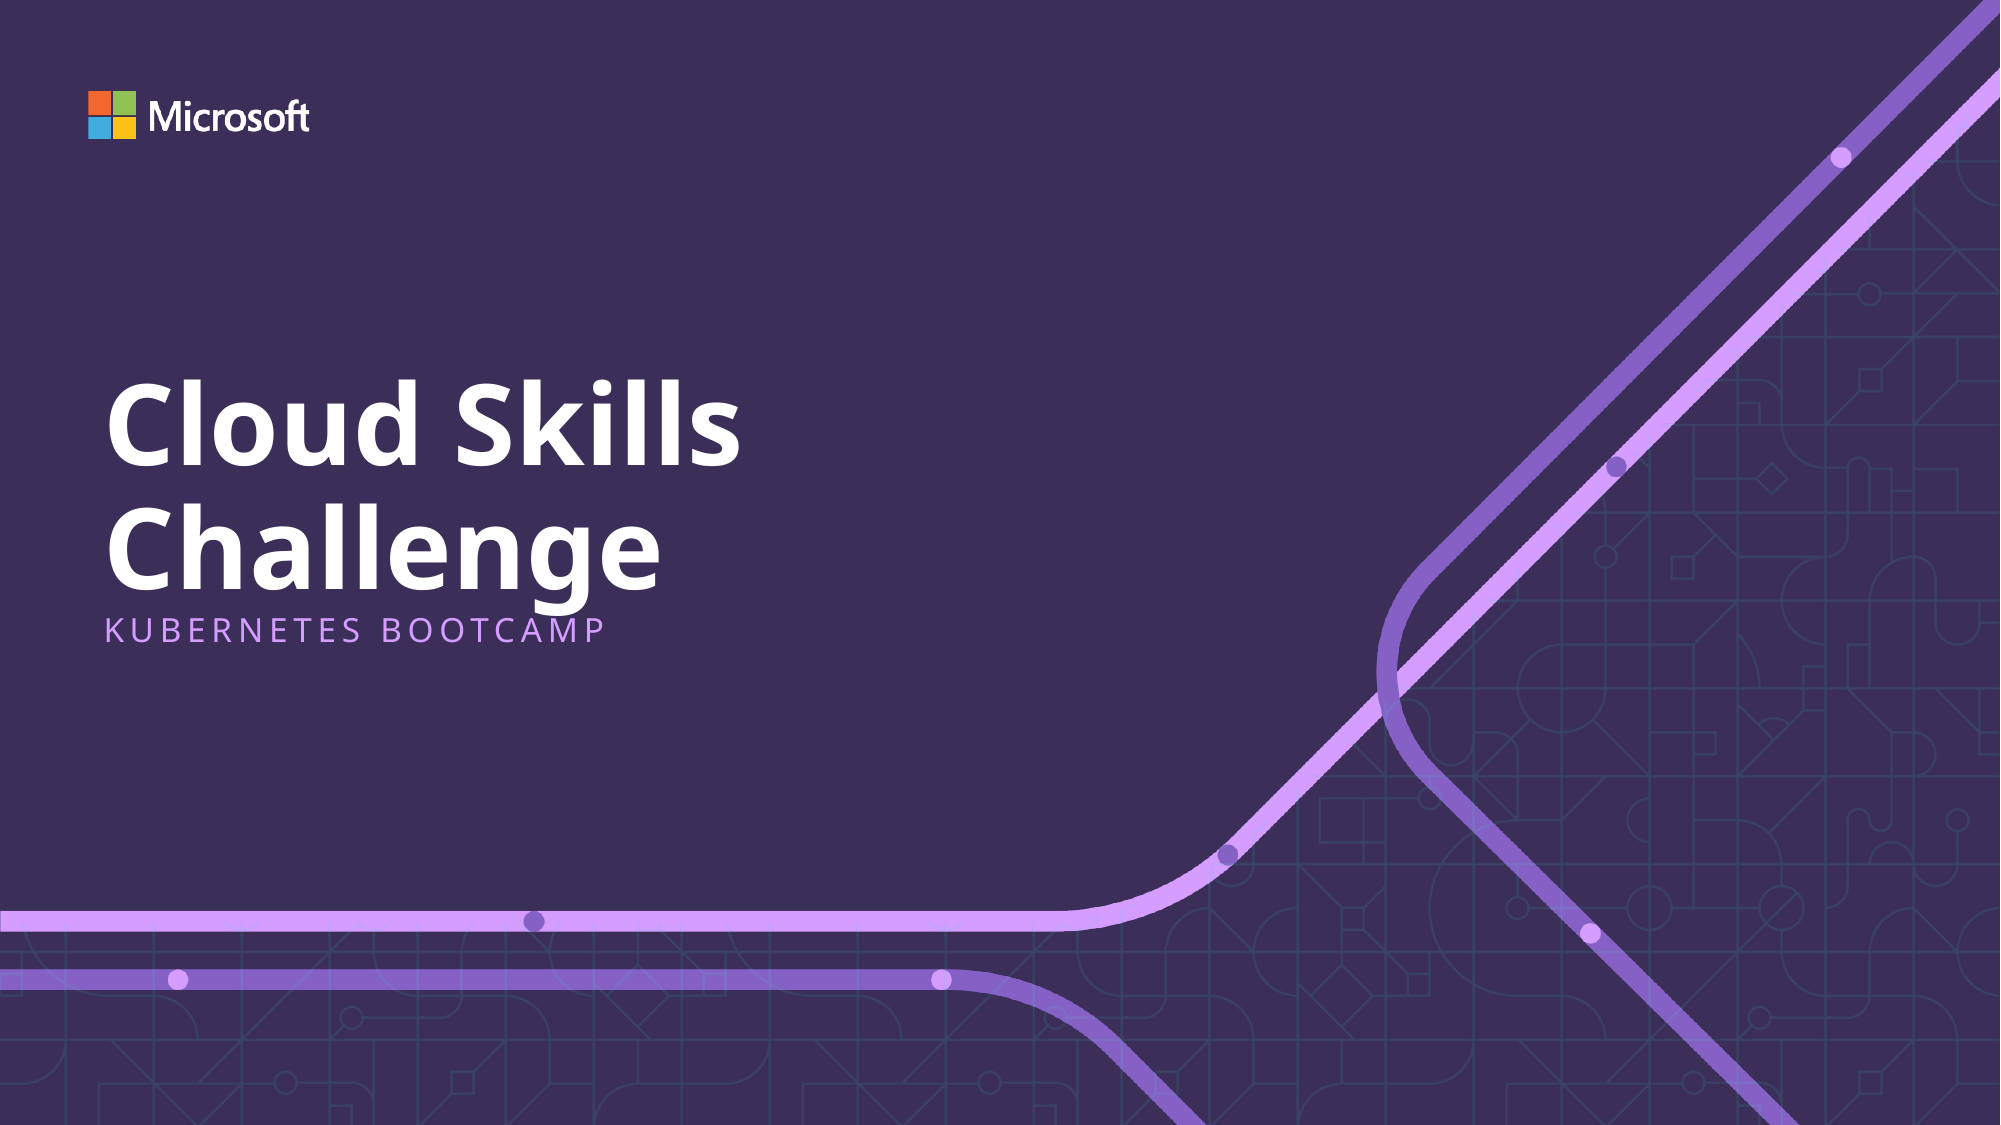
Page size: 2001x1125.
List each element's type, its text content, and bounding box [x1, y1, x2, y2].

subtitle KUBERNETES BOOTCAMP [88, 585, 1097, 655]
picture [230, 116, 240, 127]
picture [0, 116, 2000, 1125]
title Cloud Skills Challenge [88, 355, 1317, 621]
picture [270, 116, 280, 127]
